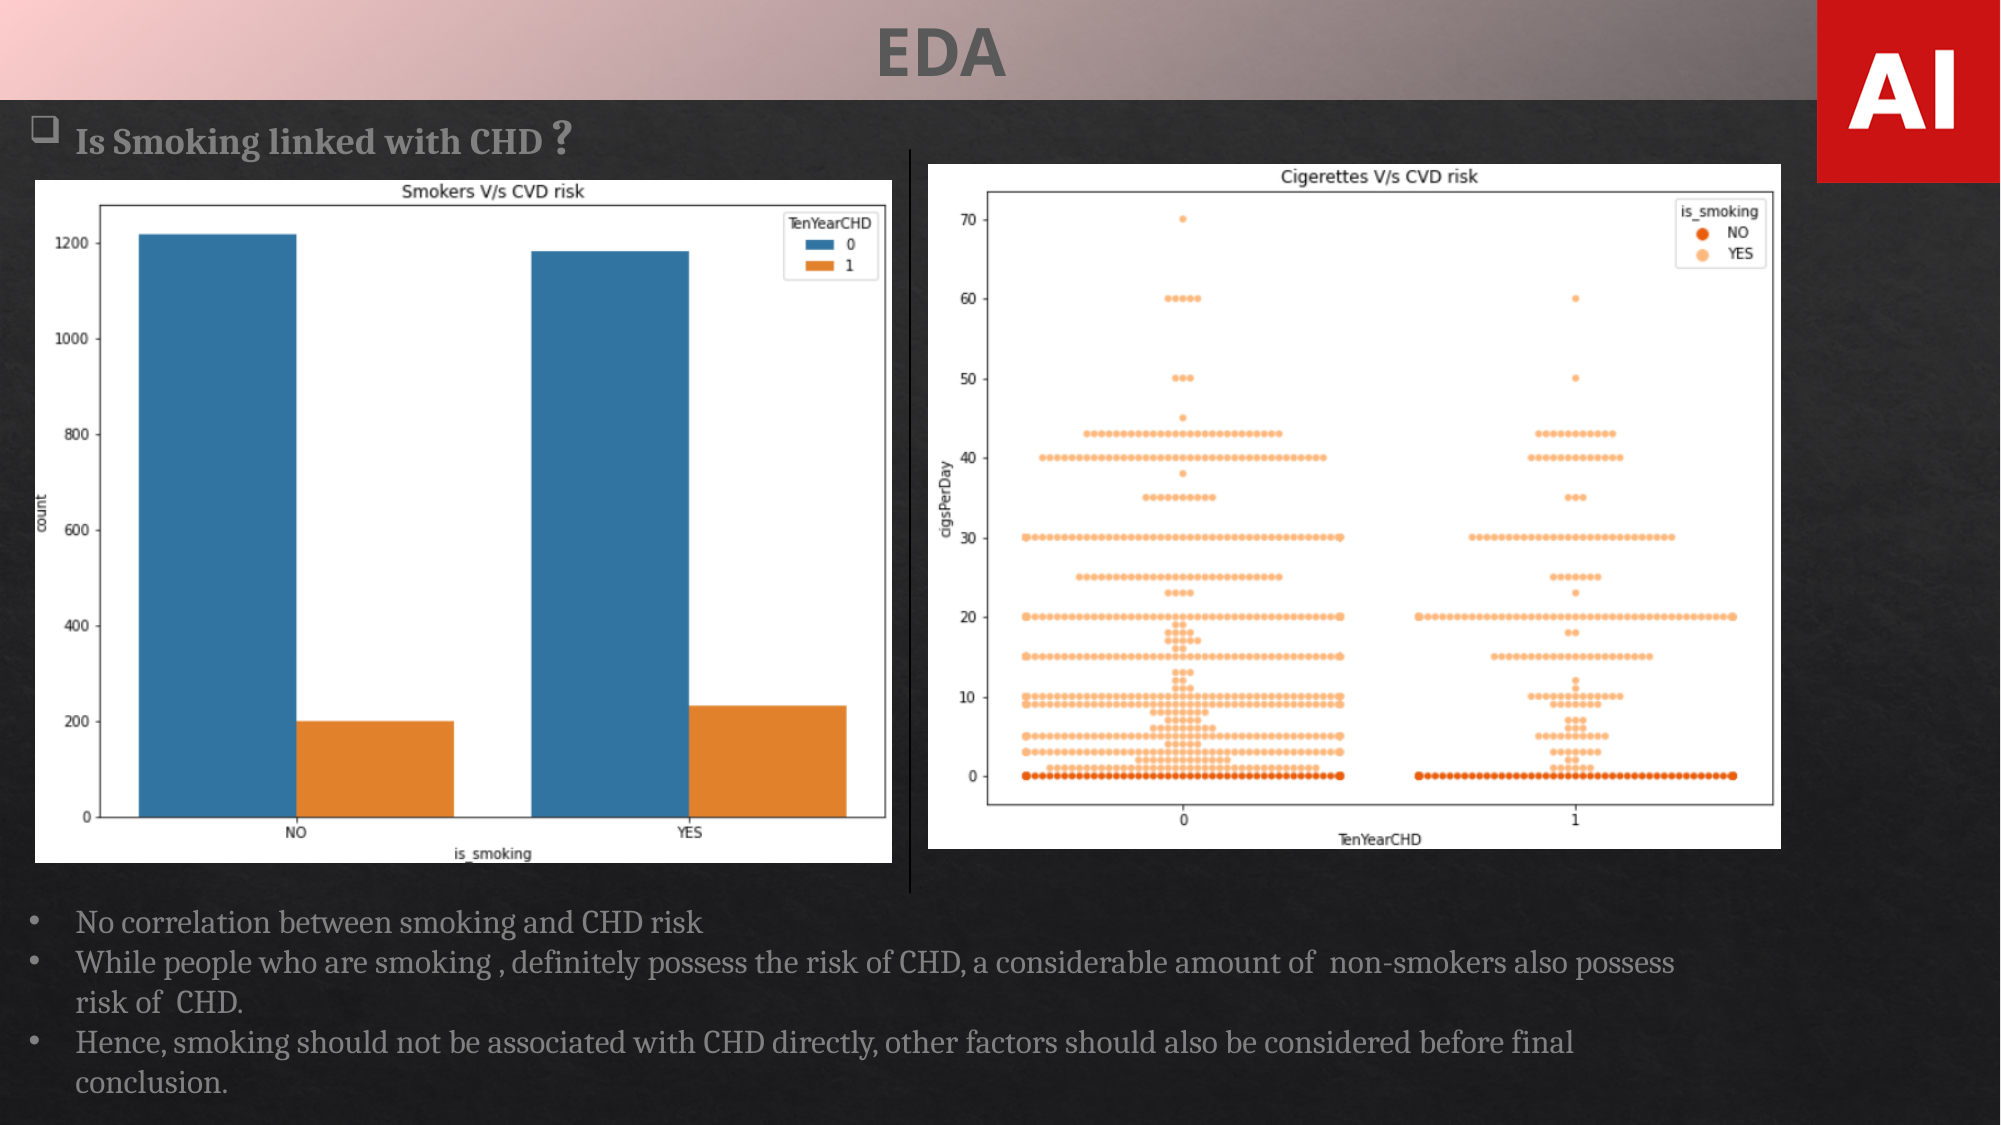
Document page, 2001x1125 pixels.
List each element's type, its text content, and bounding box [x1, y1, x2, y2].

picture [928, 164, 1781, 849]
picture [34, 179, 892, 863]
text_box EDA [0, 0, 1811, 101]
text_box No correlation between smoking and CHD risk While people who are smoking , definitely possess the risk of CHD, a considerable amount of non-smokers also possess risk of CHD. Hence, smoking should not be associated with CHD directly, other factors should also be considered before final conclusion. [13, 892, 1736, 1108]
text_box Is Smoking linked with CHD ? [13, 97, 892, 173]
picture [1816, 0, 2000, 184]
